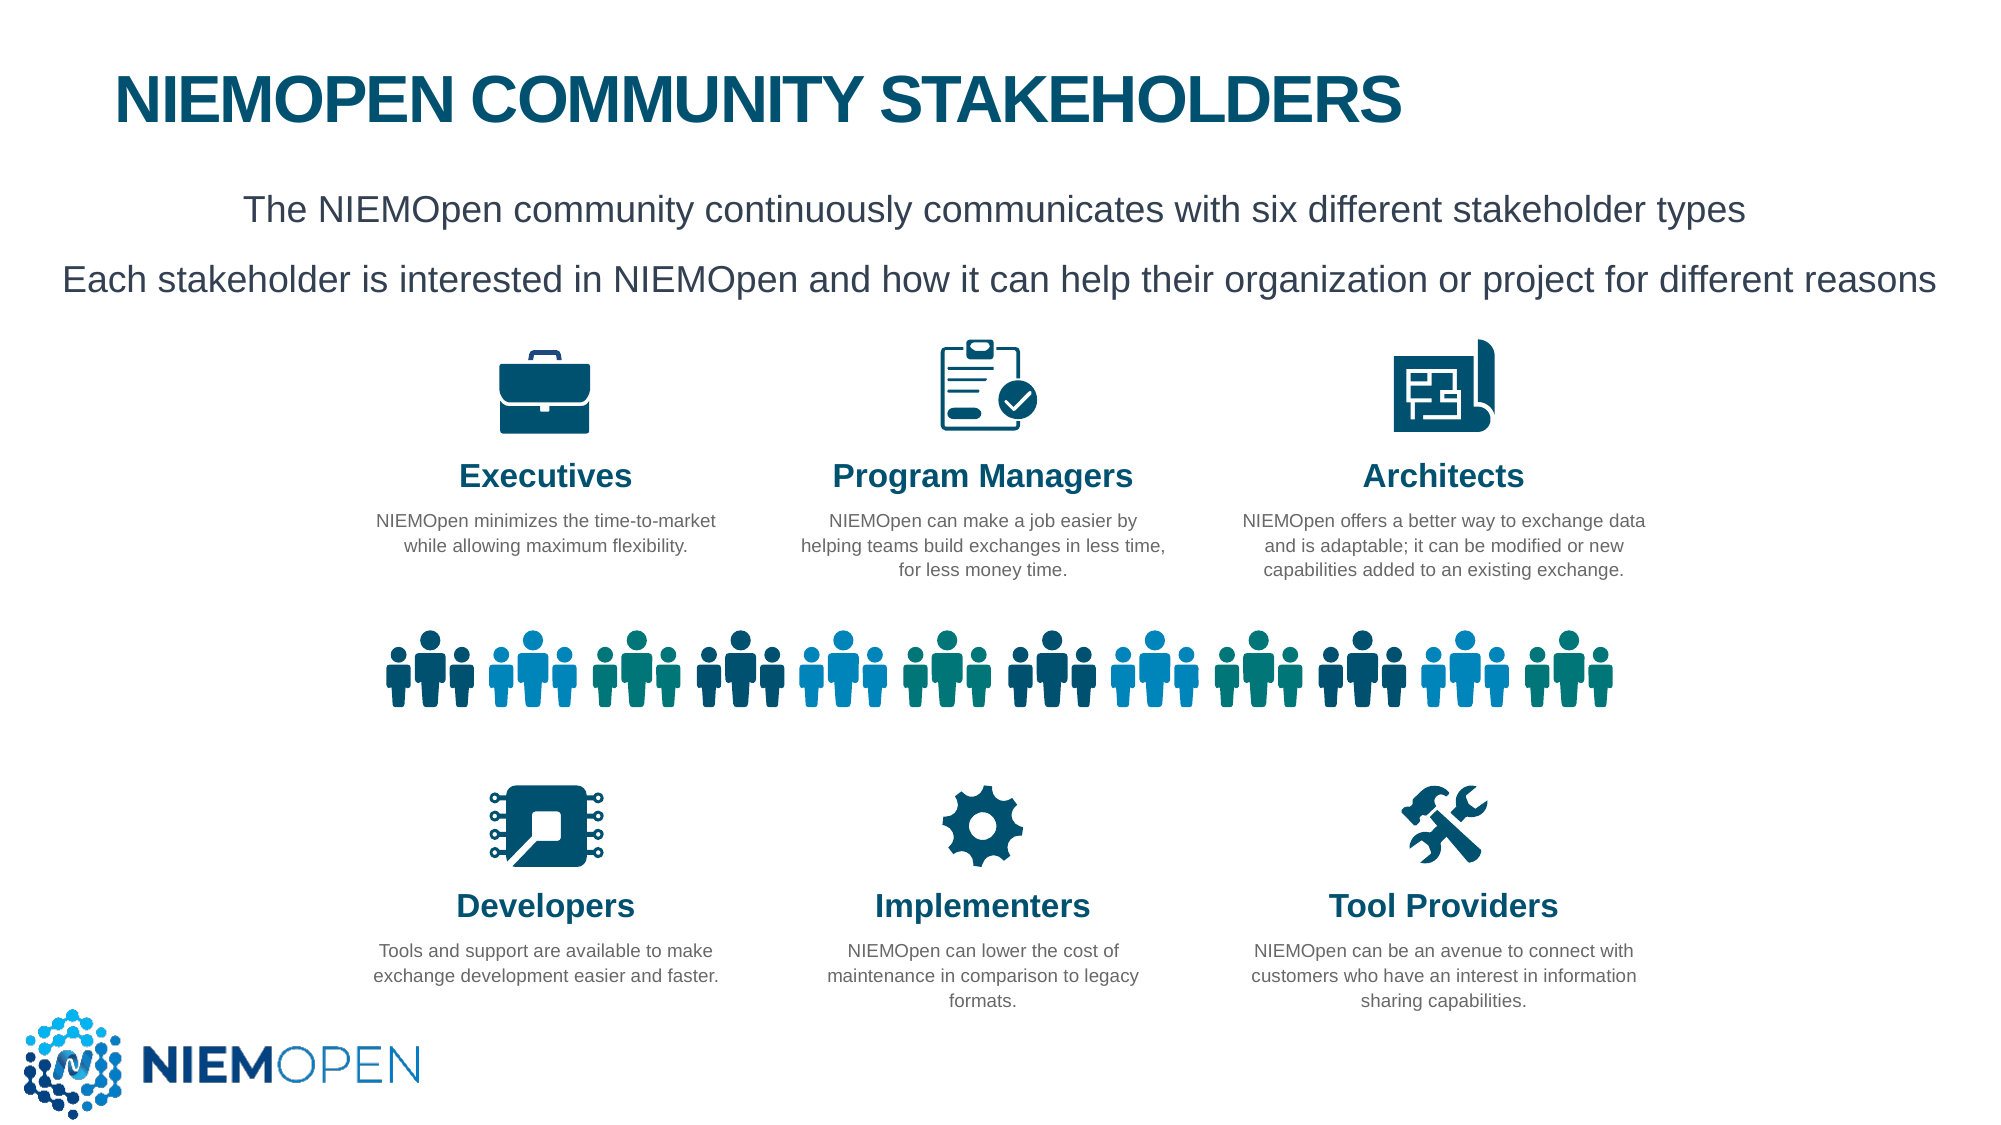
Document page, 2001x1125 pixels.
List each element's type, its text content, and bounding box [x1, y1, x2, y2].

text_box The NIEMOpen community continuously communicates with six different stakeholder types Each stakeholder is interested in NIEMOpen and how it can help their organization or project for different reasons [0, 185, 2000, 301]
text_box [348, 785, 744, 995]
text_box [1223, 339, 1664, 590]
picture [19, 1004, 424, 1125]
title NIEMOpen Community Stakeholders [99, 63, 1900, 197]
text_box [785, 339, 1181, 590]
text_box Tool Providers NIEMOpen can be an avenue to connect with customers who have an interest in information sharing capabilities. [1224, 872, 1664, 1019]
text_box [785, 785, 1181, 1019]
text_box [348, 349, 744, 565]
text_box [386, 629, 1614, 708]
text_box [1400, 785, 1488, 864]
